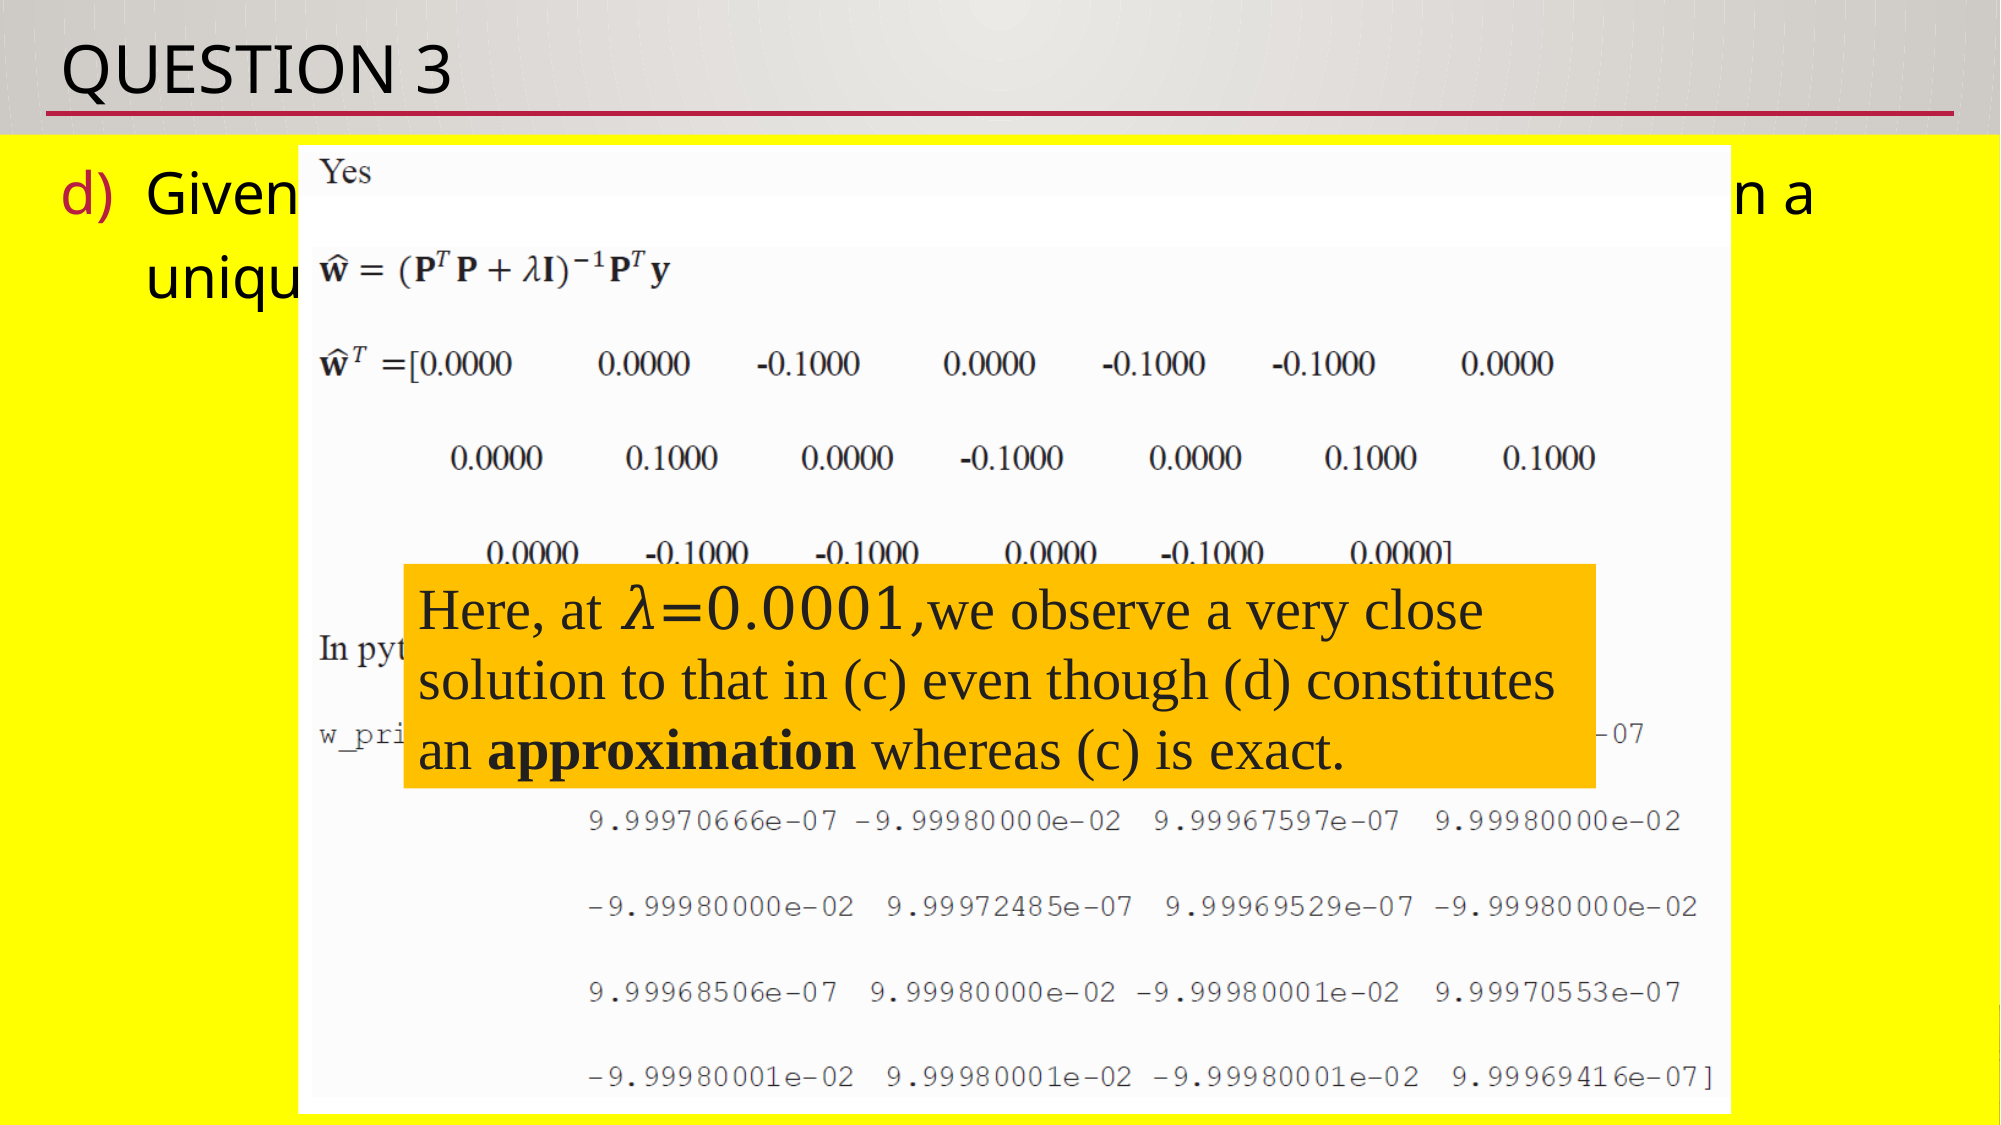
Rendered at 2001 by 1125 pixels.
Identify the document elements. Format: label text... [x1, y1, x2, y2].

text_box [0, 133, 2000, 1125]
picture [298, 145, 1732, 1115]
title Question 3 [45, 28, 1954, 201]
